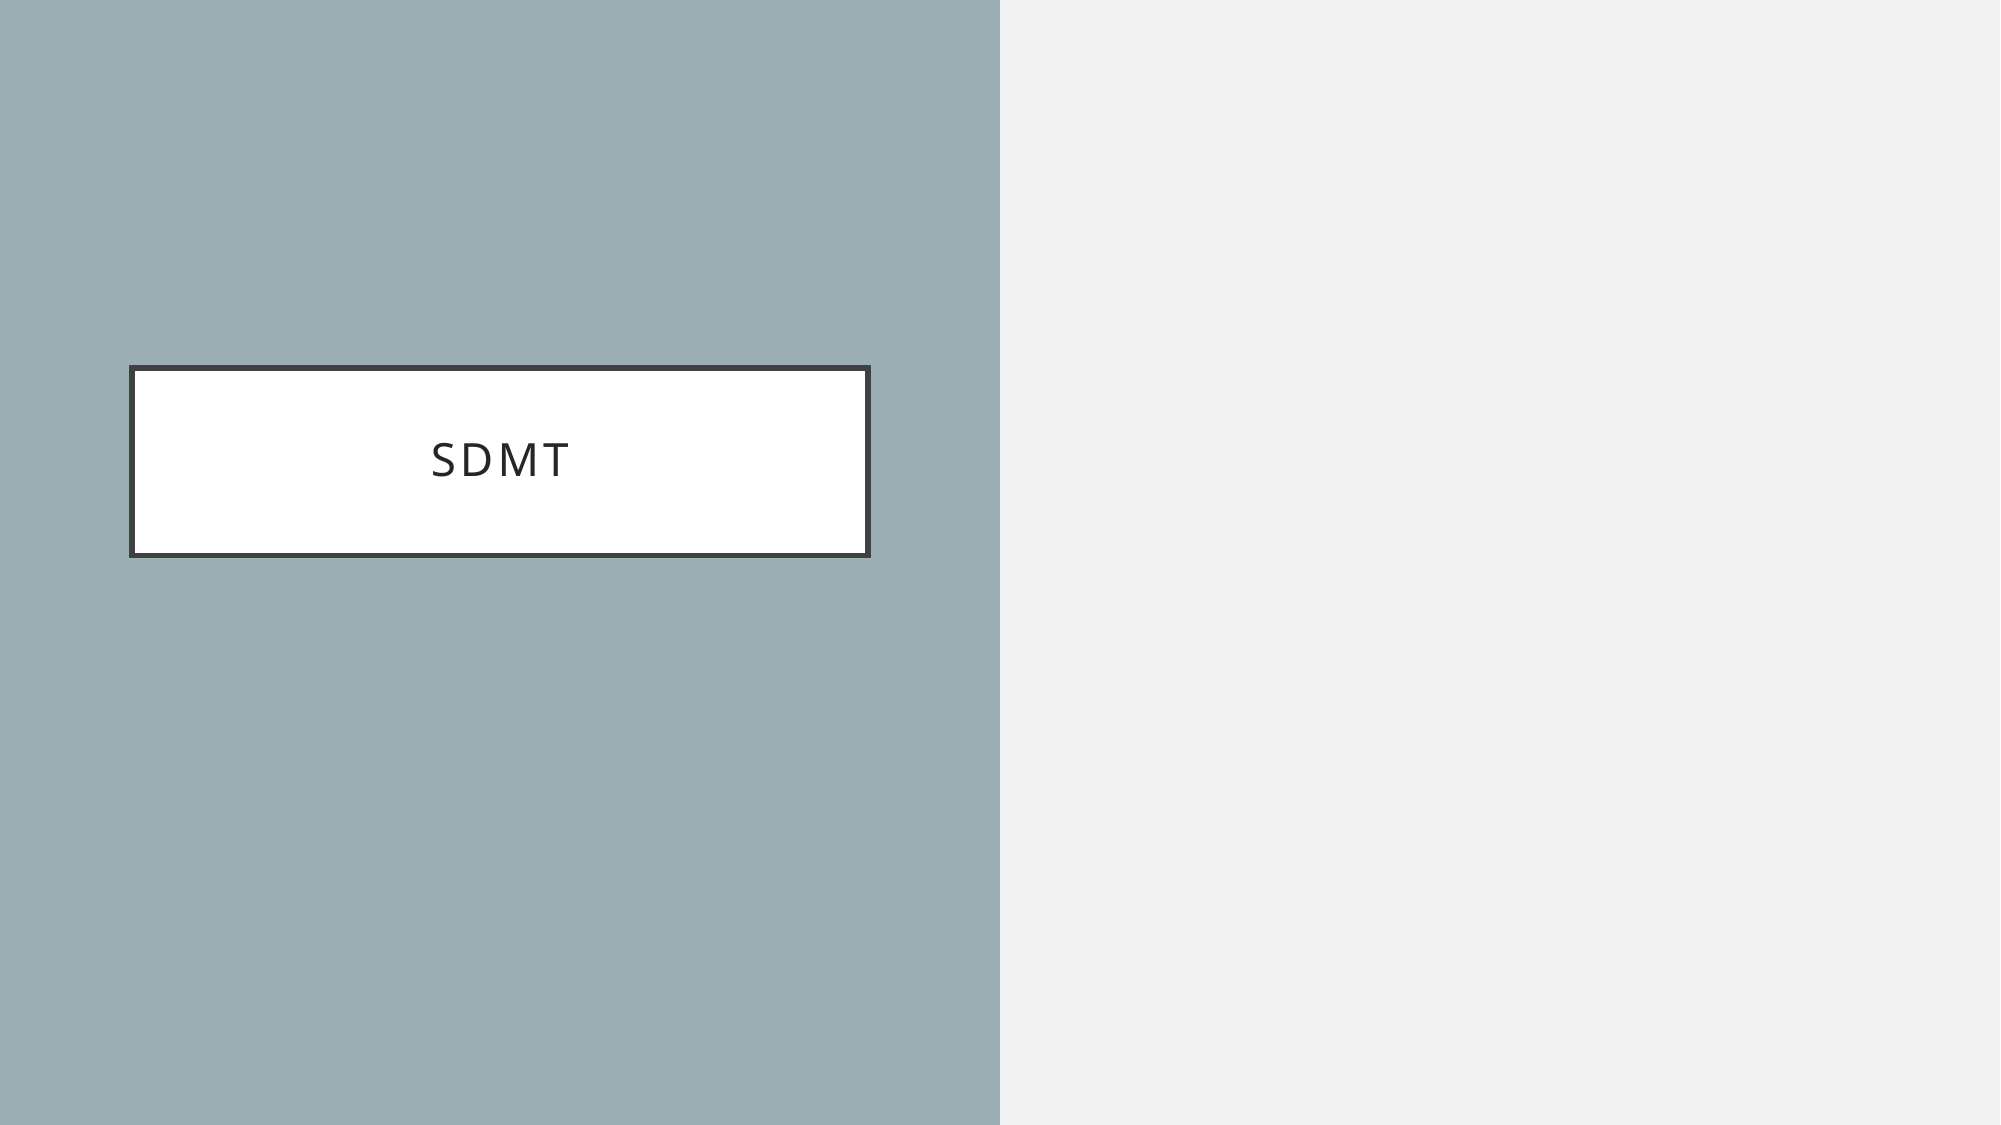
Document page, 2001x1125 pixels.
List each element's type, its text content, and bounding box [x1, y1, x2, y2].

title SDMT [129, 365, 871, 558]
